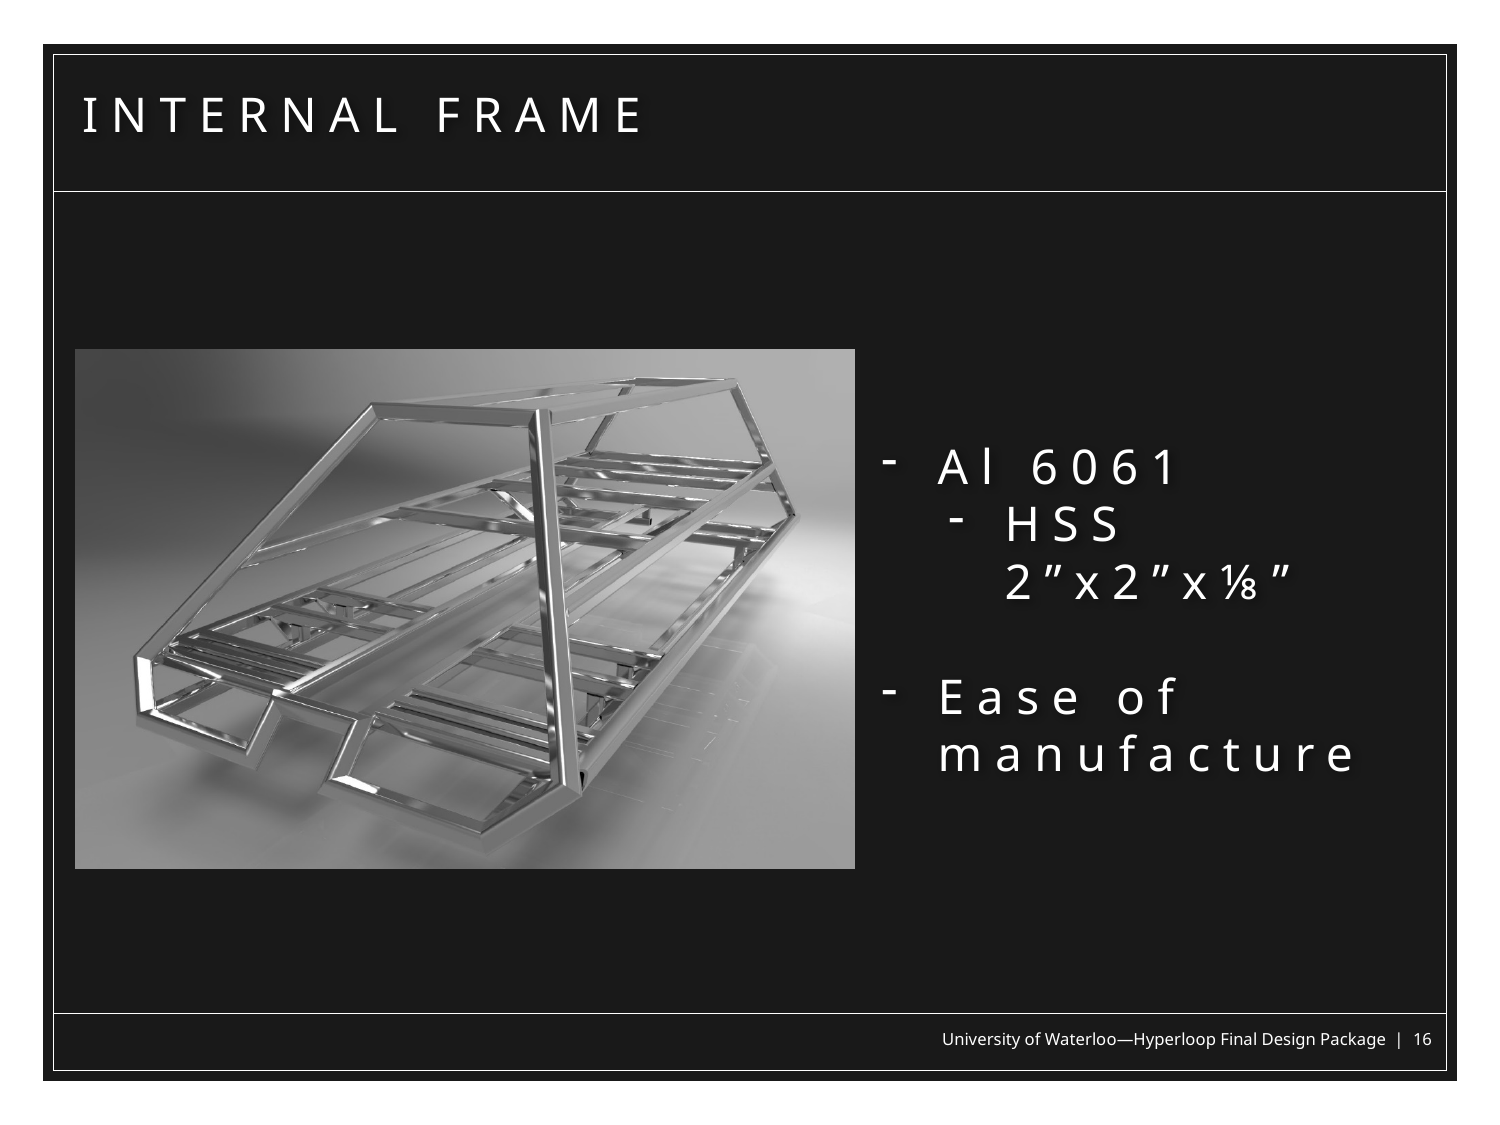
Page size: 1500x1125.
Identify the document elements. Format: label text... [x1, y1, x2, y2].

text_box [53, 1018, 1447, 1071]
text_box [53, 54, 1447, 190]
text_box [53, 197, 1447, 1013]
text_box [17, 19, 1483, 1106]
picture [74, 349, 855, 870]
text_box INTERNAL FRAME [76, 79, 1424, 173]
text_box Al 6061 HSS 2”x2”x⅛” Ease of manufacture [876, 431, 1424, 894]
